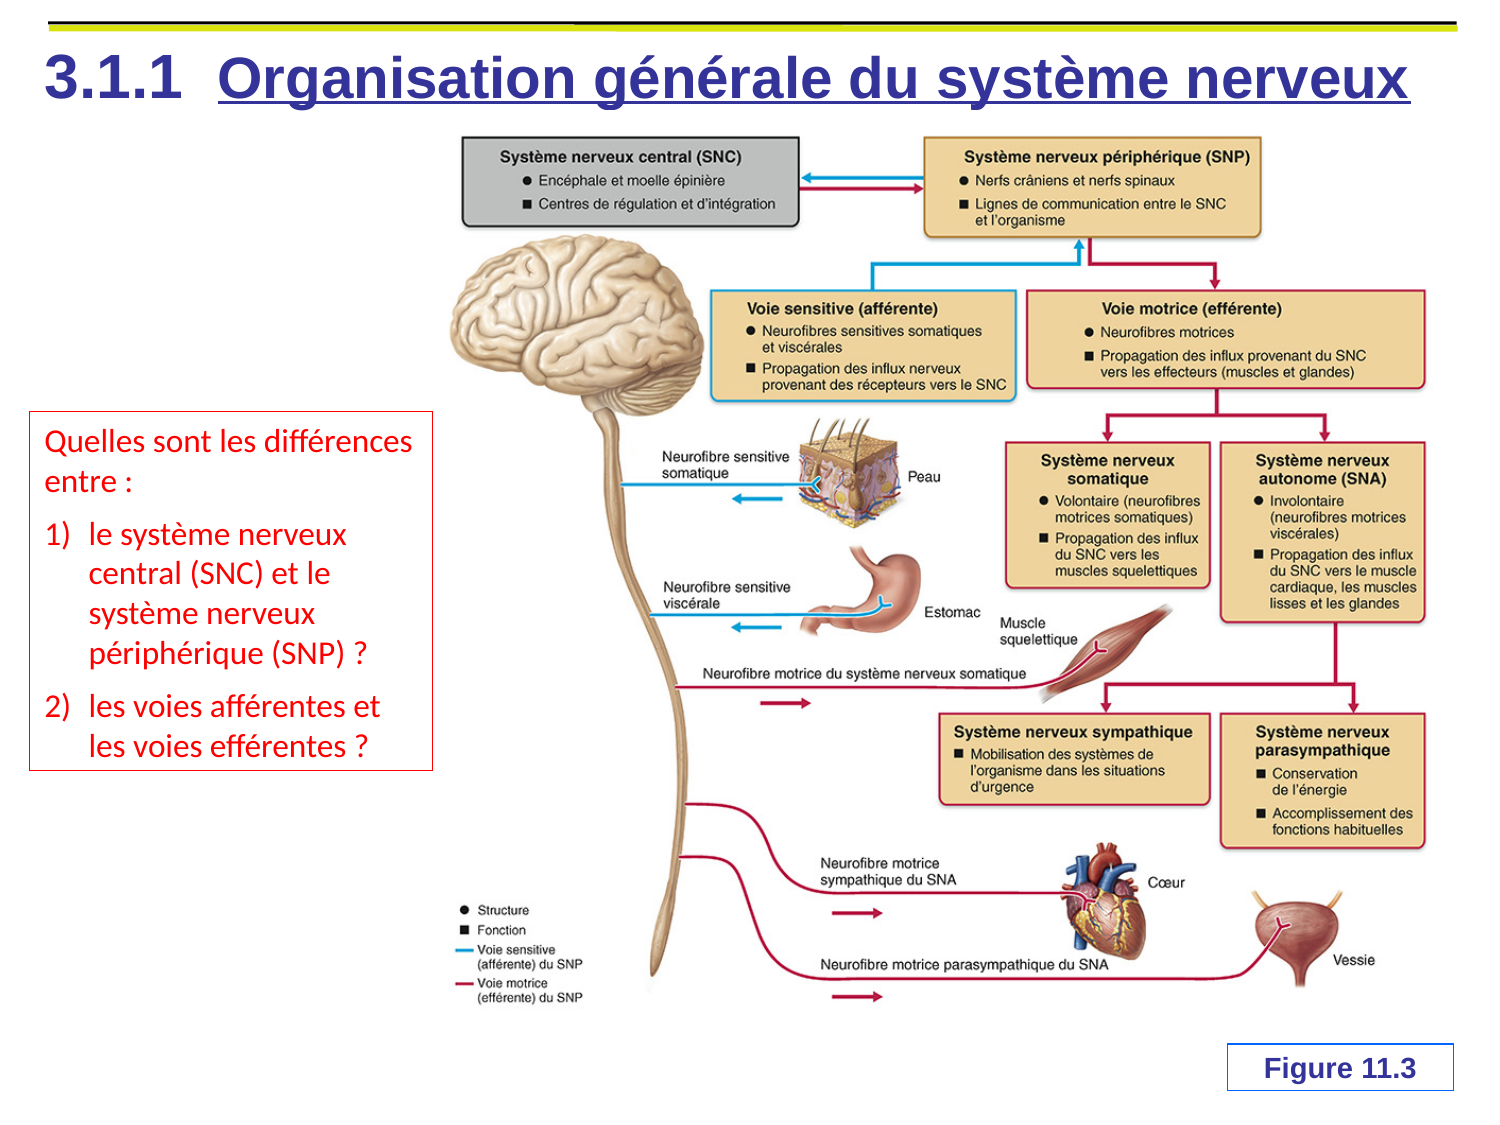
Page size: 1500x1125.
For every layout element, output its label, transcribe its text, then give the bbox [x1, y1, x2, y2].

picture [423, 110, 1454, 1015]
text_box Figure 11.3 [1227, 1043, 1454, 1091]
list 3.1.1 Organisation générale du système nerveux [29, 28, 1437, 144]
text_box Quelles sont les différences entre : le système nerveux central (SNC) et le système nerveux périphérique (SNP) ? les voies afférentes et les voies efférentes ? [29, 411, 418, 771]
